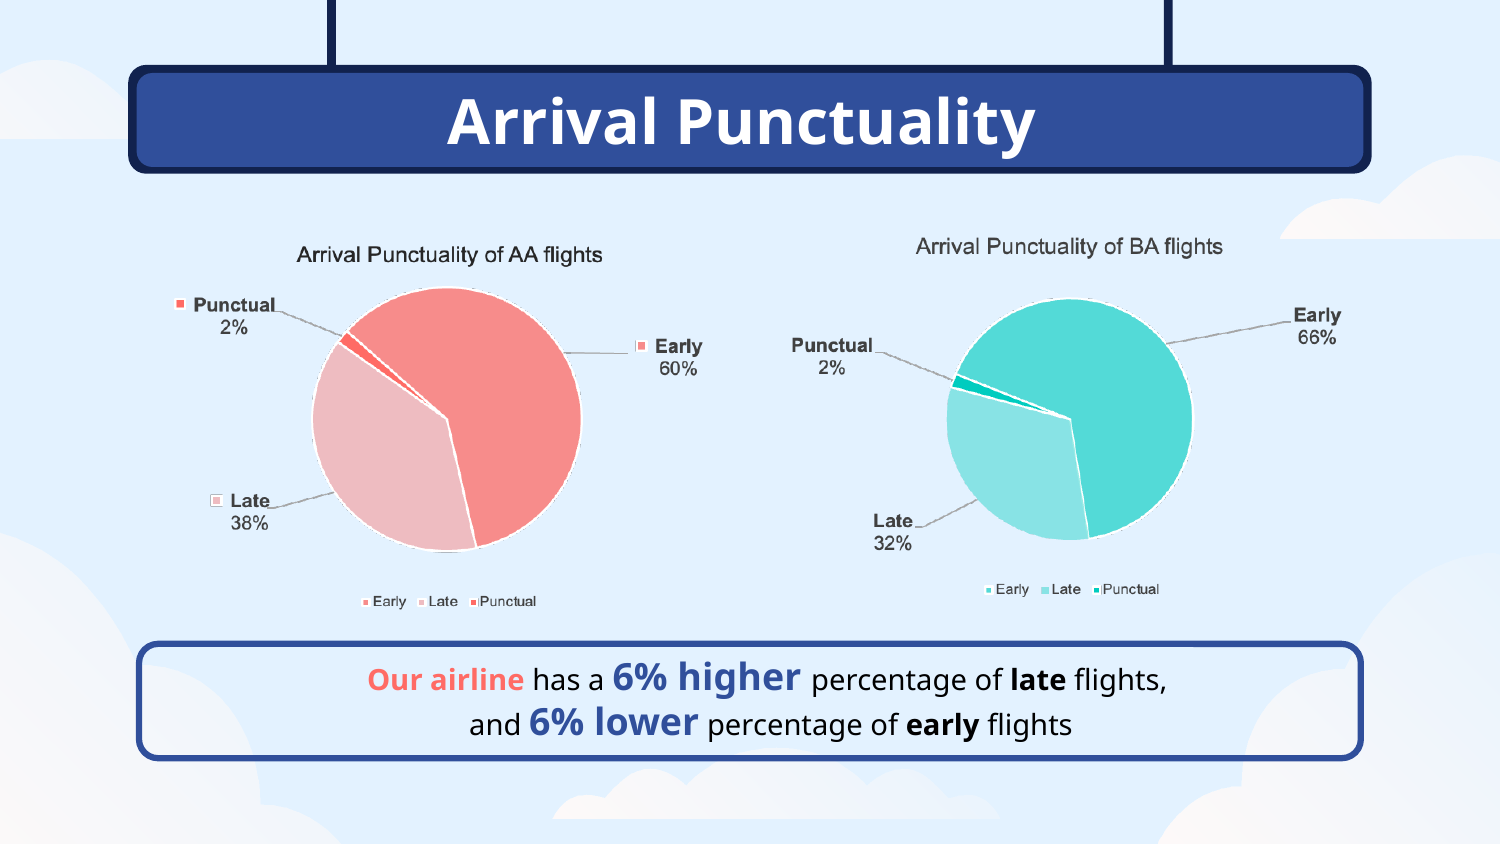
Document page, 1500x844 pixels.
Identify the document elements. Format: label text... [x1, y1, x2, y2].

title Arrival Punctuality [88, 72, 1412, 167]
text_box [138, 643, 1344, 759]
text_box Our airline has a 6% higher percentage of late flights, and 6% lower percentage of early flights [160, 638, 1382, 758]
picture [109, 208, 1371, 626]
